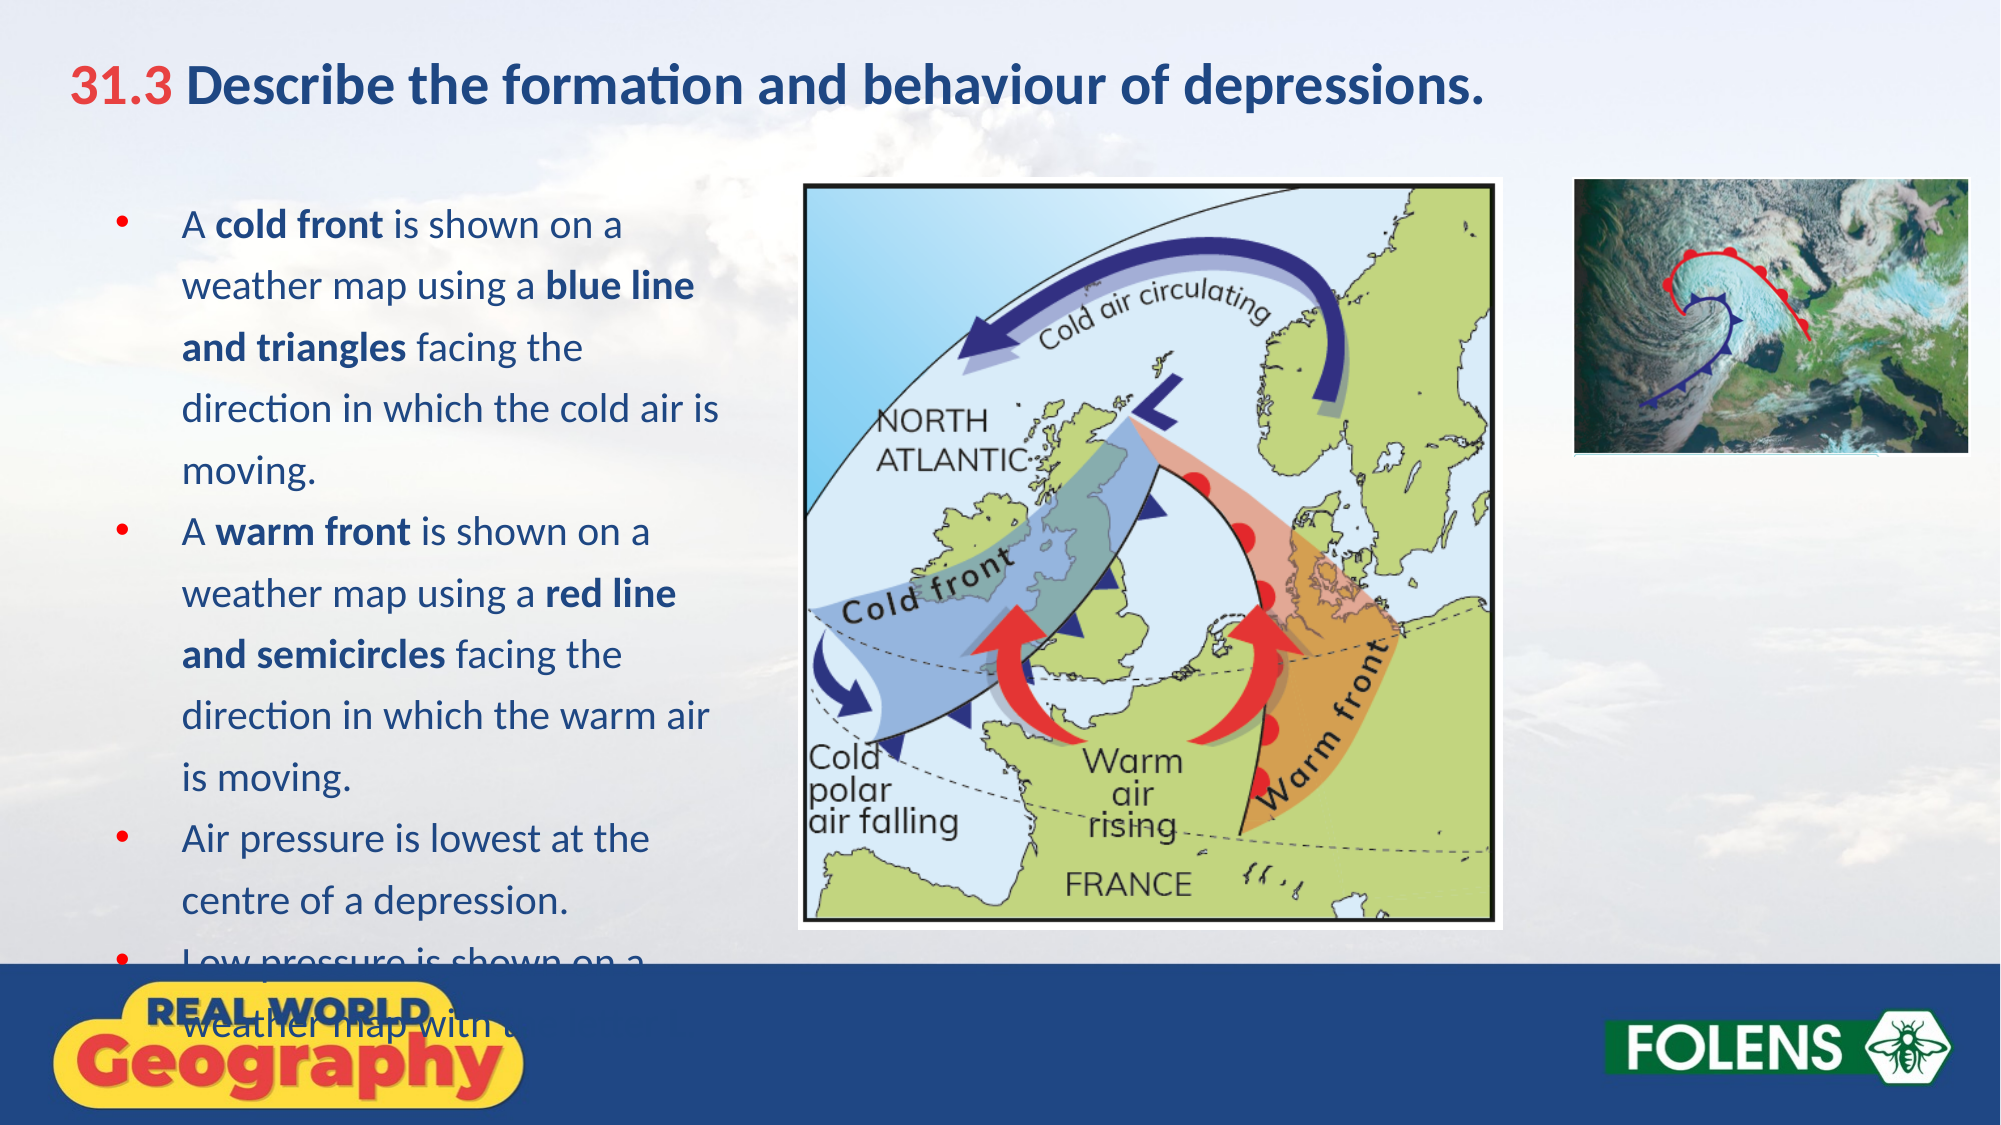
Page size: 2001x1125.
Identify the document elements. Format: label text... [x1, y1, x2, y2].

text_box 31.3 Describe the formation and behaviour of depressions. [54, 38, 1573, 124]
picture [0, 0, 2001, 1125]
text_box A cold front is shown on a weather map using a blue line and triangles facing the direction in which the cold air is moving. A warm front is shown on a weather map using a red line and semicircles facing the direction in which the warm air is moving. Air pressure is lowest at the centre of a depression. Low pressure is shown on a weather map with the letter L. [91, 177, 750, 894]
